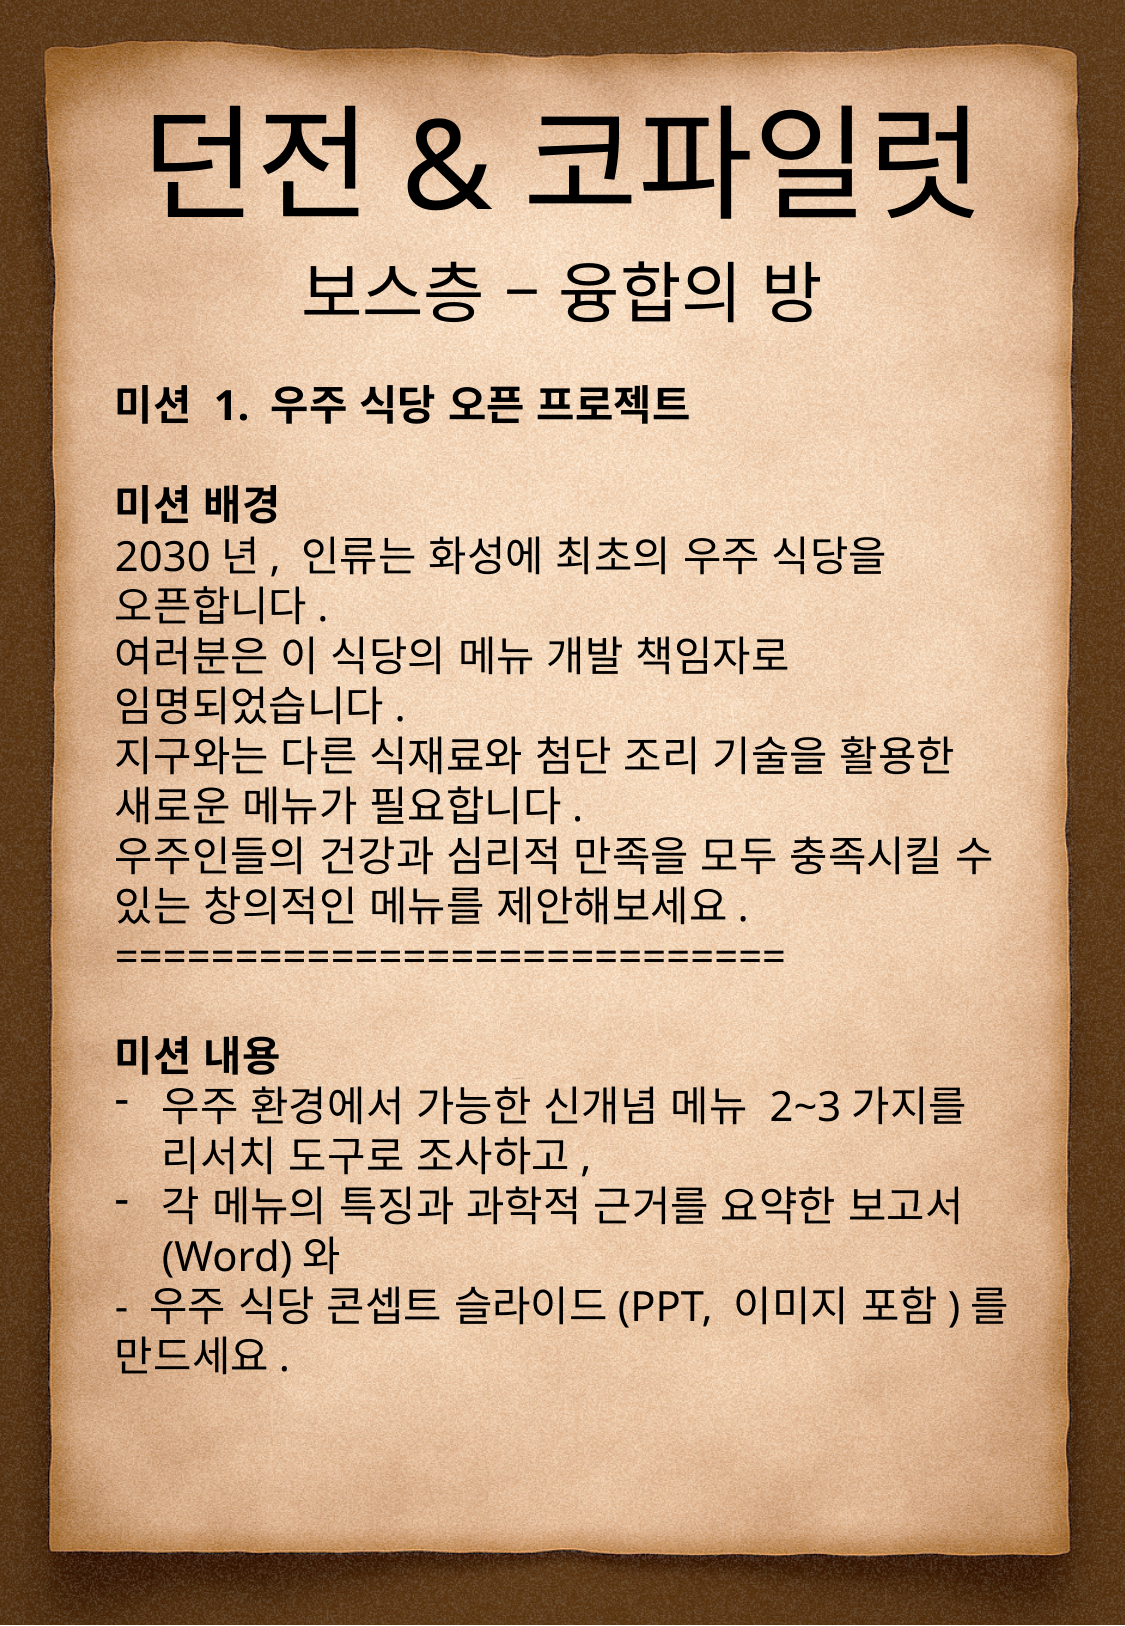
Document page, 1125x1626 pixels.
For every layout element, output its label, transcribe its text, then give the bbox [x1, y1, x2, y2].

text_box 던전&코파일럿 [126, 77, 999, 242]
picture [0, 0, 1125, 1625]
text_box 보스층 – 융합의 방 [286, 243, 839, 339]
text_box 미션 1. 우주 식당 오픈 프로젝트 미션 배경 2030년, 인류는 화성에 최초의 우주 식당을 오픈합니다. 여러분은 이 식당의 메뉴 개발 책임자로 임명되었습니다. 지구와는 다른 식재료와 첨단 조리 기술을 활용한 새로운 메뉴가 필요합니다. 우주인들의 건강과 심리적 만족을 모두 충족시킬 수 있는 창의적인 메뉴를 제안해보세요. ============================ 미션 내용 우주 환경에서 가능한 신개념 메뉴 2~3가지를 리서치 도구로 조사하고, 각 메뉴의 특징과 과학적 근거를 요약한 보고서(Word)와 - 우주 식당 콘셉트 슬라이드(PPT, 이미지 포함)를 만드세요. [100, 371, 1042, 1387]
